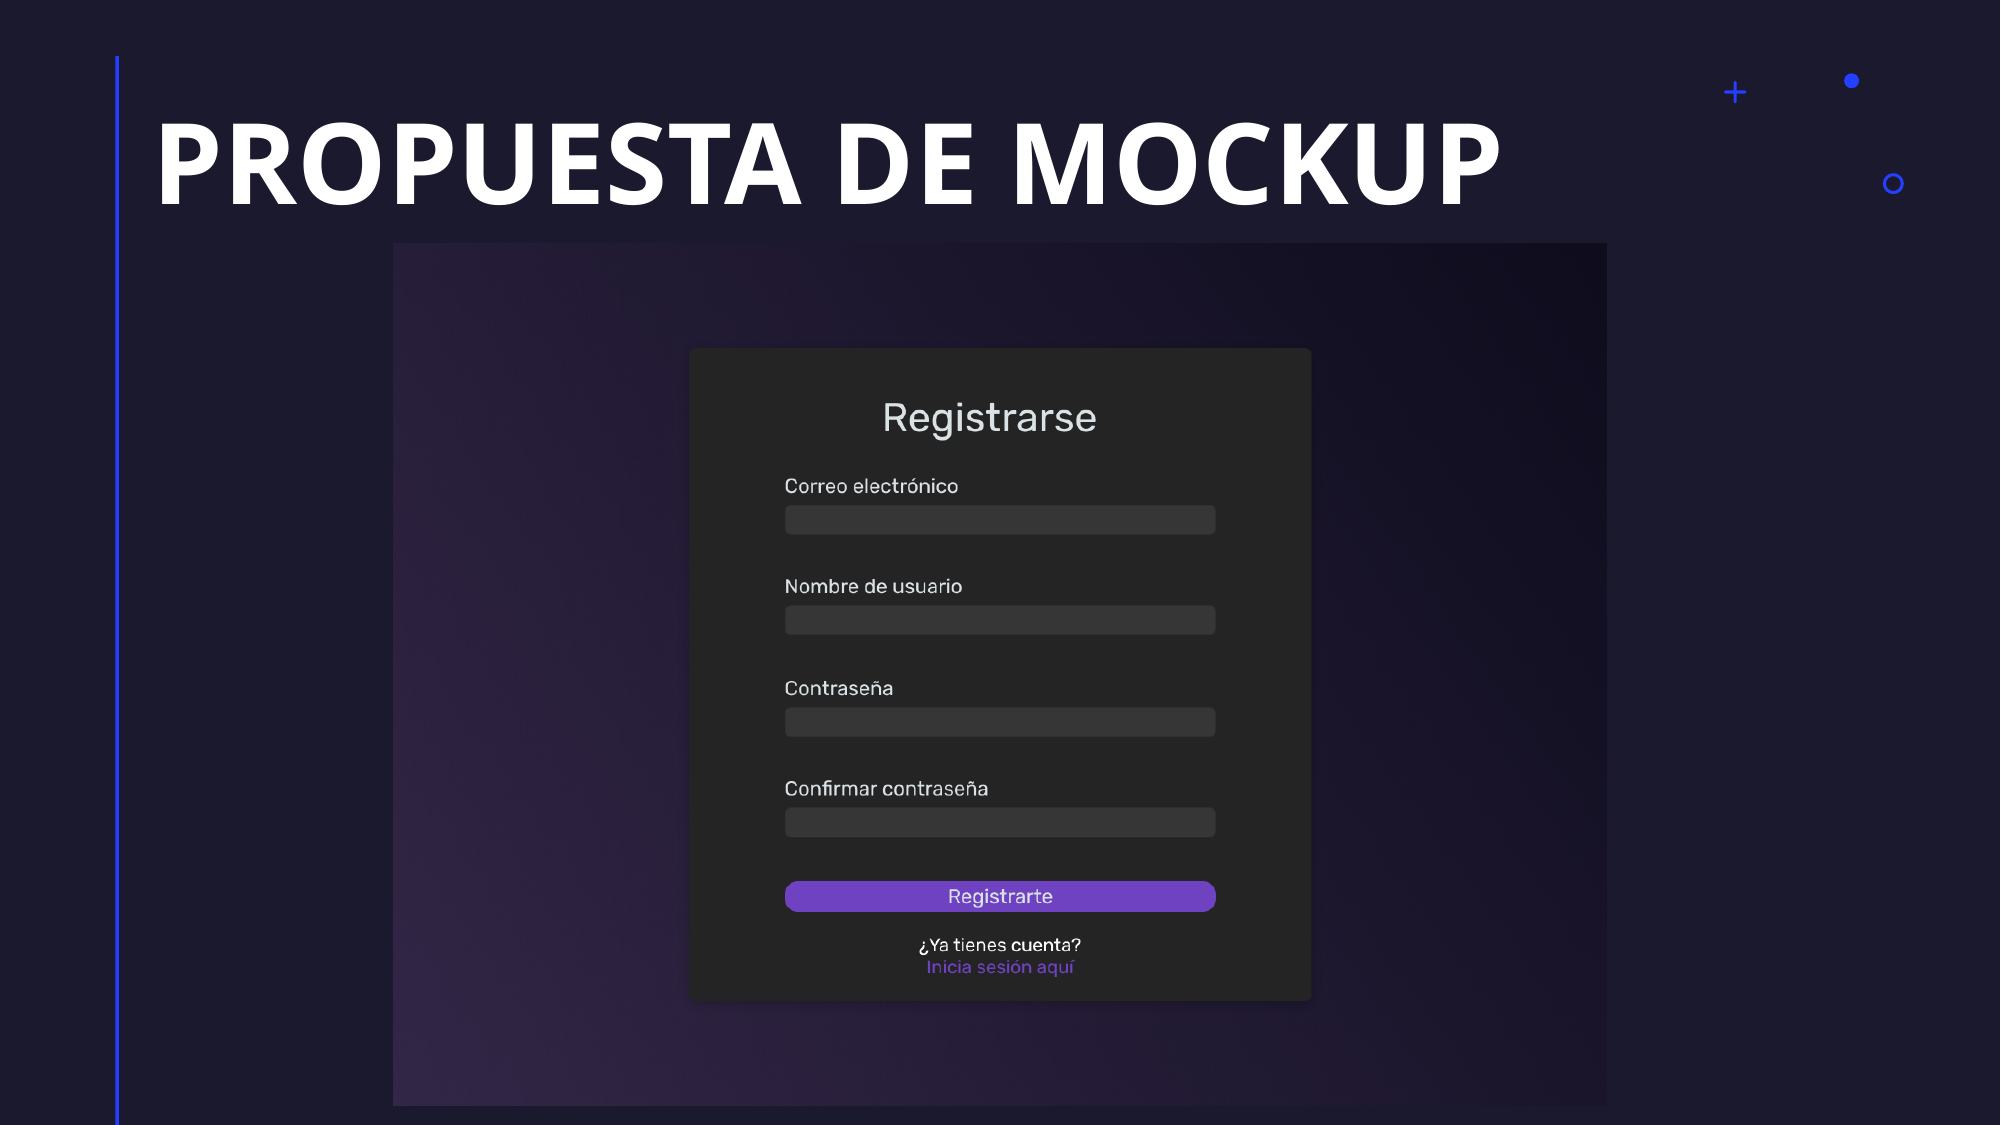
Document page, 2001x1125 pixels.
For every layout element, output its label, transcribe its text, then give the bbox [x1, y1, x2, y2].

title PROPUESTA DE MOCKUP [137, 59, 1863, 278]
picture [393, 243, 1607, 1106]
